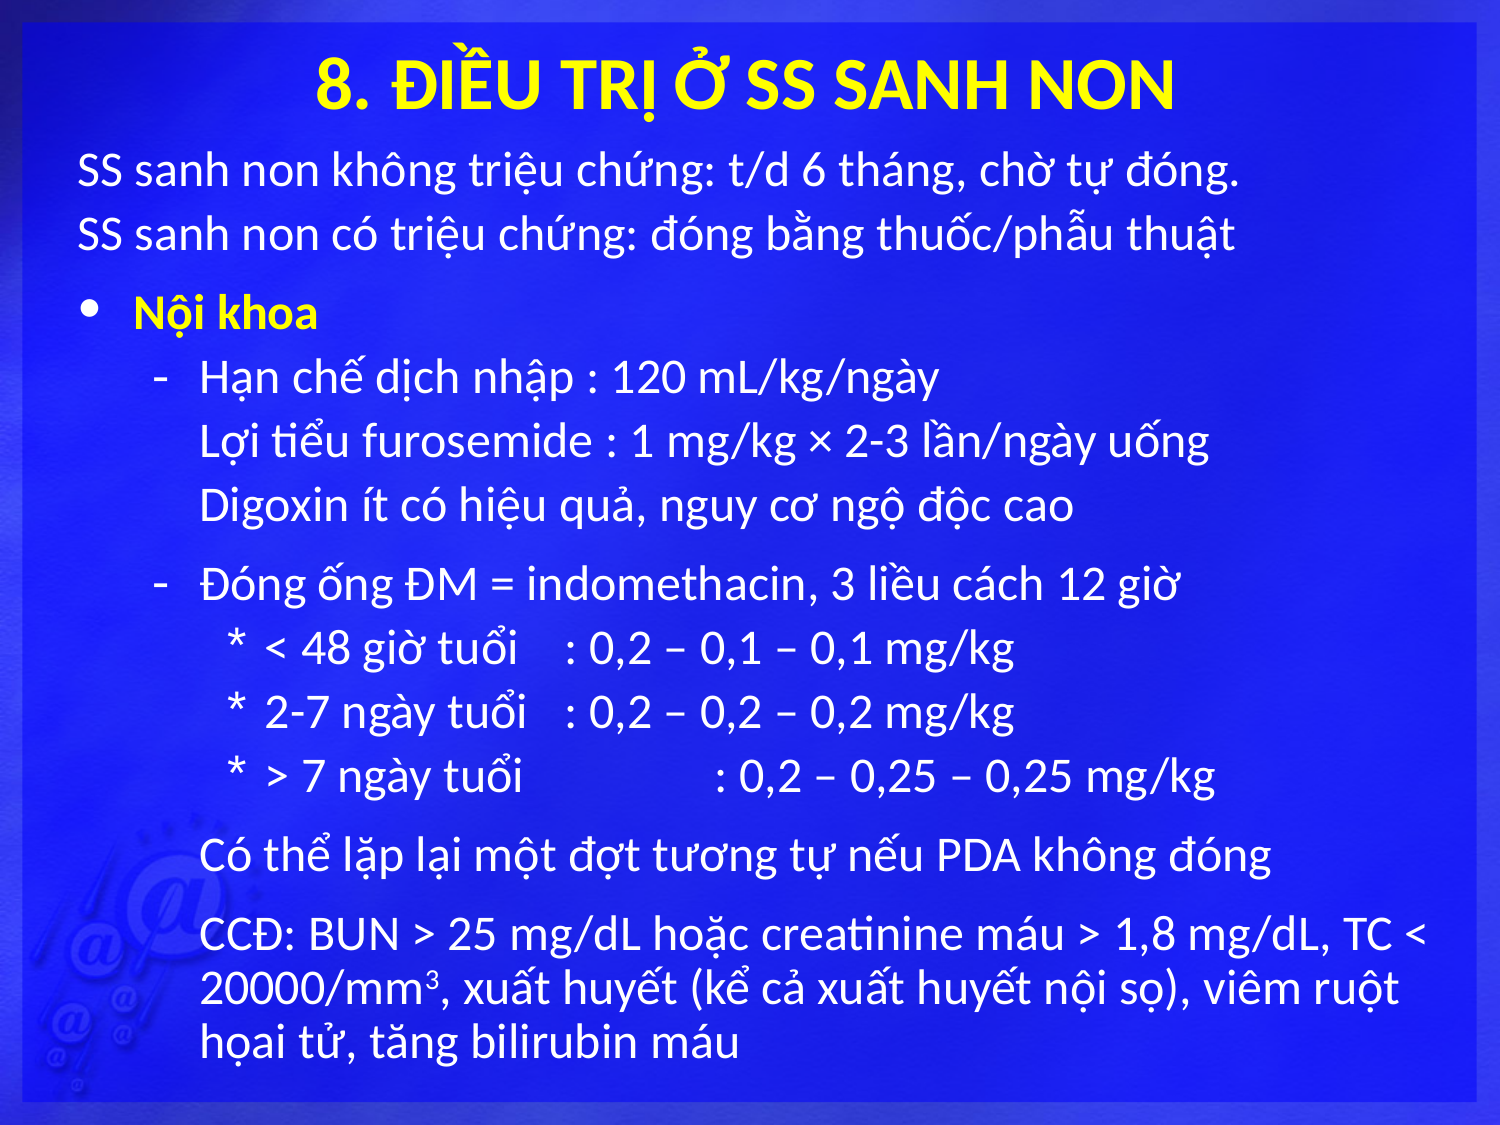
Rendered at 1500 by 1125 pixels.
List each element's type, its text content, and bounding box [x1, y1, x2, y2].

text_box 8. ĐIỀU TRỊ Ở SS SANH NON [299, 15, 1413, 132]
list SS sanh non không triệu chứng: t/d 6 tháng, chờ tự đóng. SS sanh non có triệu chứng: đóng bằng thuốc/phẫu thuật Nội khoa Hạn chế dịch nhập : 120 mL/kg/ngày Lợi tiểu furosemide : 1 mg/kg × 2-3 lần/ngày uống Digoxin ít có hiệu quả, nguy cơ ngộ độc cao Đóng ống ĐM = indomethacin, 3 liều cách 12 giờ < 48 giờ tuổi : 0,2 – 0,1 – 0,1 mg/kg 2-7 ngày tuổi : 0,2 – 0,2 – 0,2 mg/kg > 7 ngày tuổi : 0,2 – 0,25 – 0,25 mg/kg Có thể lặp lại một đợt tương tự nếu PDA không đóng CCĐ: BUN > 25 mg/dL hoặc creatinine máu > 1,8 mg/dL, TC < 20000/mm3, xuất huyết (kể cả xuất huyết nội sọ), viêm ruột họai tử, tăng bilirubin máu [62, 135, 1475, 1050]
picture [0, 0, 1500, 1125]
